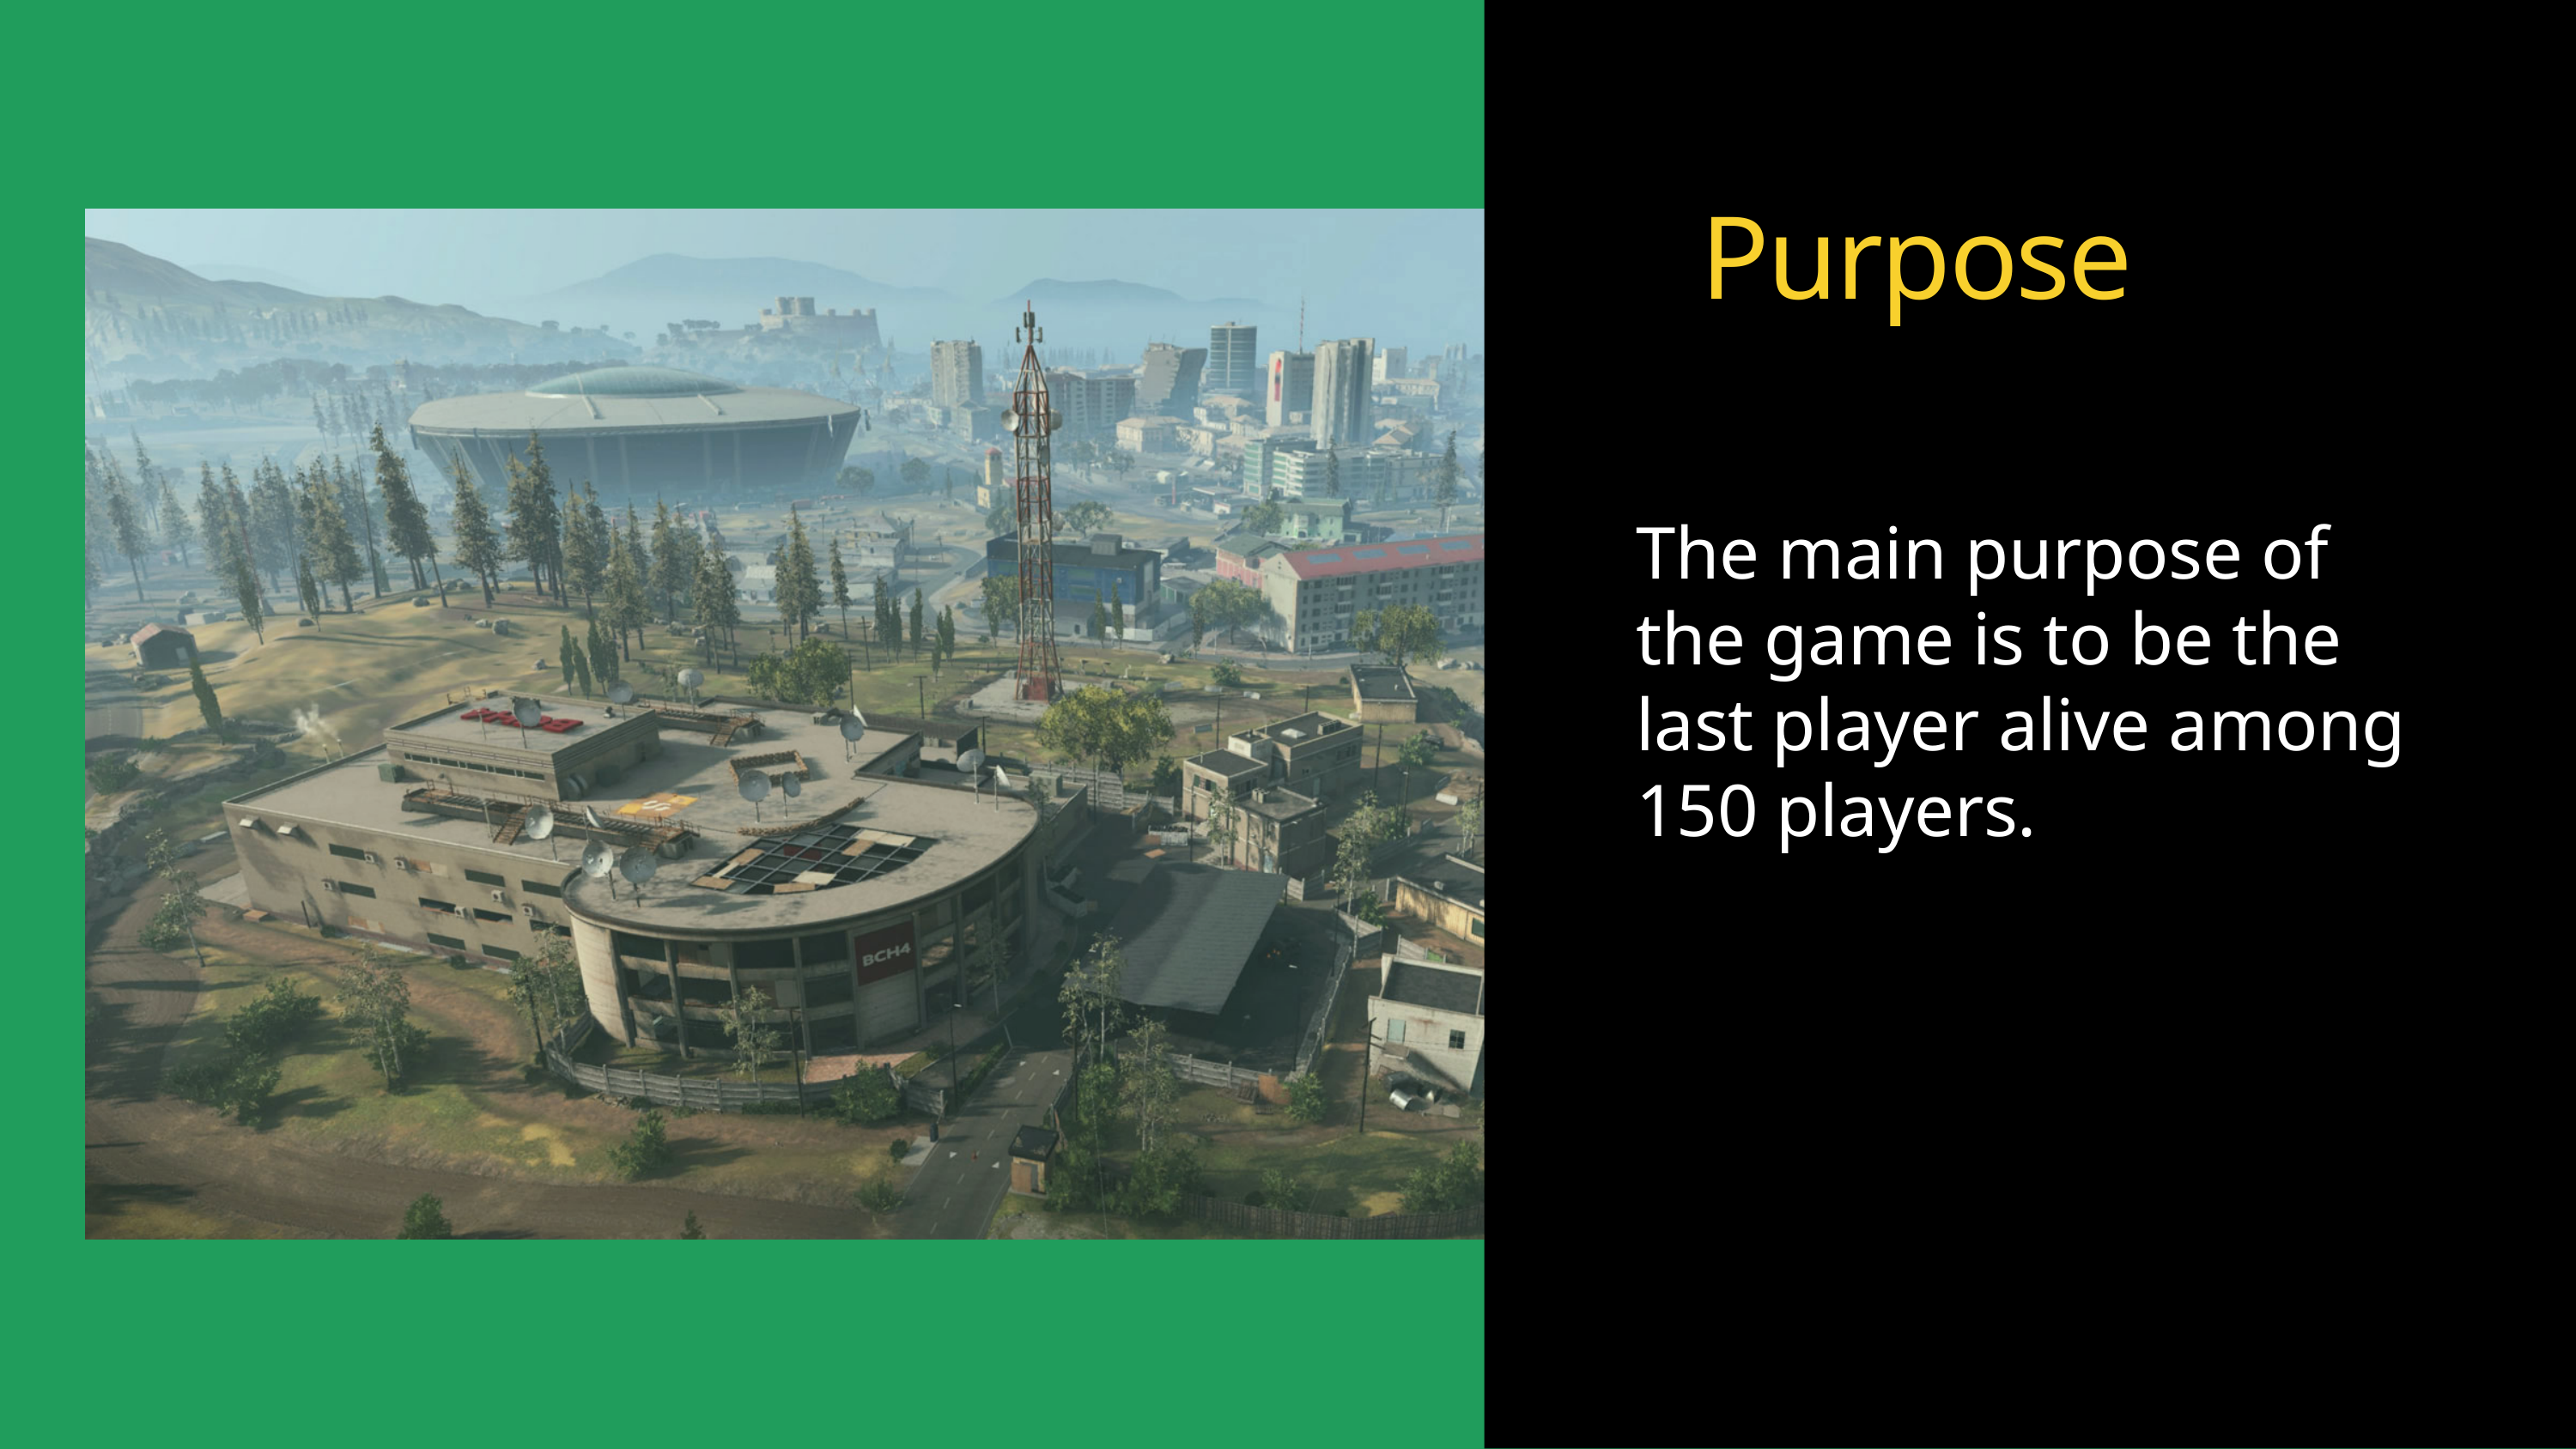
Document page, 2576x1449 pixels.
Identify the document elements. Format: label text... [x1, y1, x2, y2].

text_box Purpose [1636, 184, 2432, 322]
picture [85, 209, 1845, 1240]
text_box [1484, 0, 2576, 1449]
text_box The main purpose of the game is to be the last player alive among 150 players. [1847, 507, 2435, 852]
